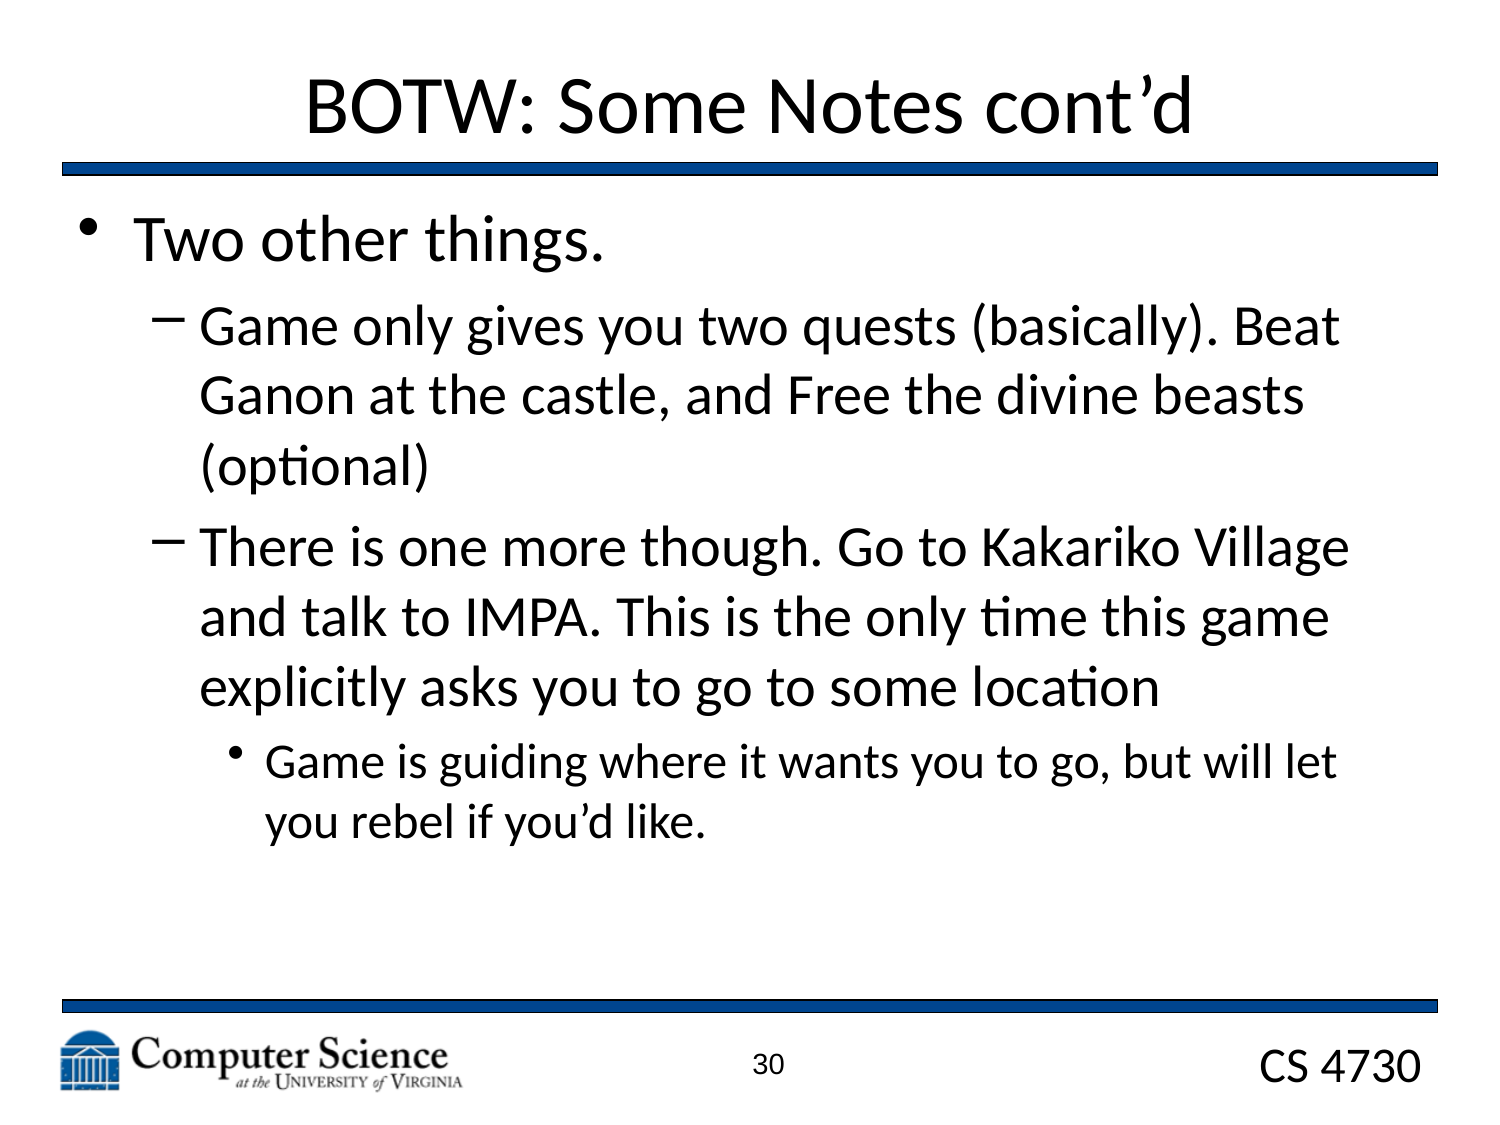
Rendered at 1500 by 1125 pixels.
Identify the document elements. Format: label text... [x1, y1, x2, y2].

list Two other things. Game only gives you two quests (basically). Beat Ganon at the castle, and Free the divine beasts (optional) There is one more though. Go to Kakariko Village and talk to IMPA. This is the only time this game explicitly asks you to go to some location Game is guiding where it wants you to go, but will let you rebel if you’d like. [62, 187, 1438, 1001]
footer 30 [512, 1037, 1026, 1088]
title BOTW: Some Notes cont’d [62, 49, 1438, 151]
picture [50, 1024, 472, 1101]
